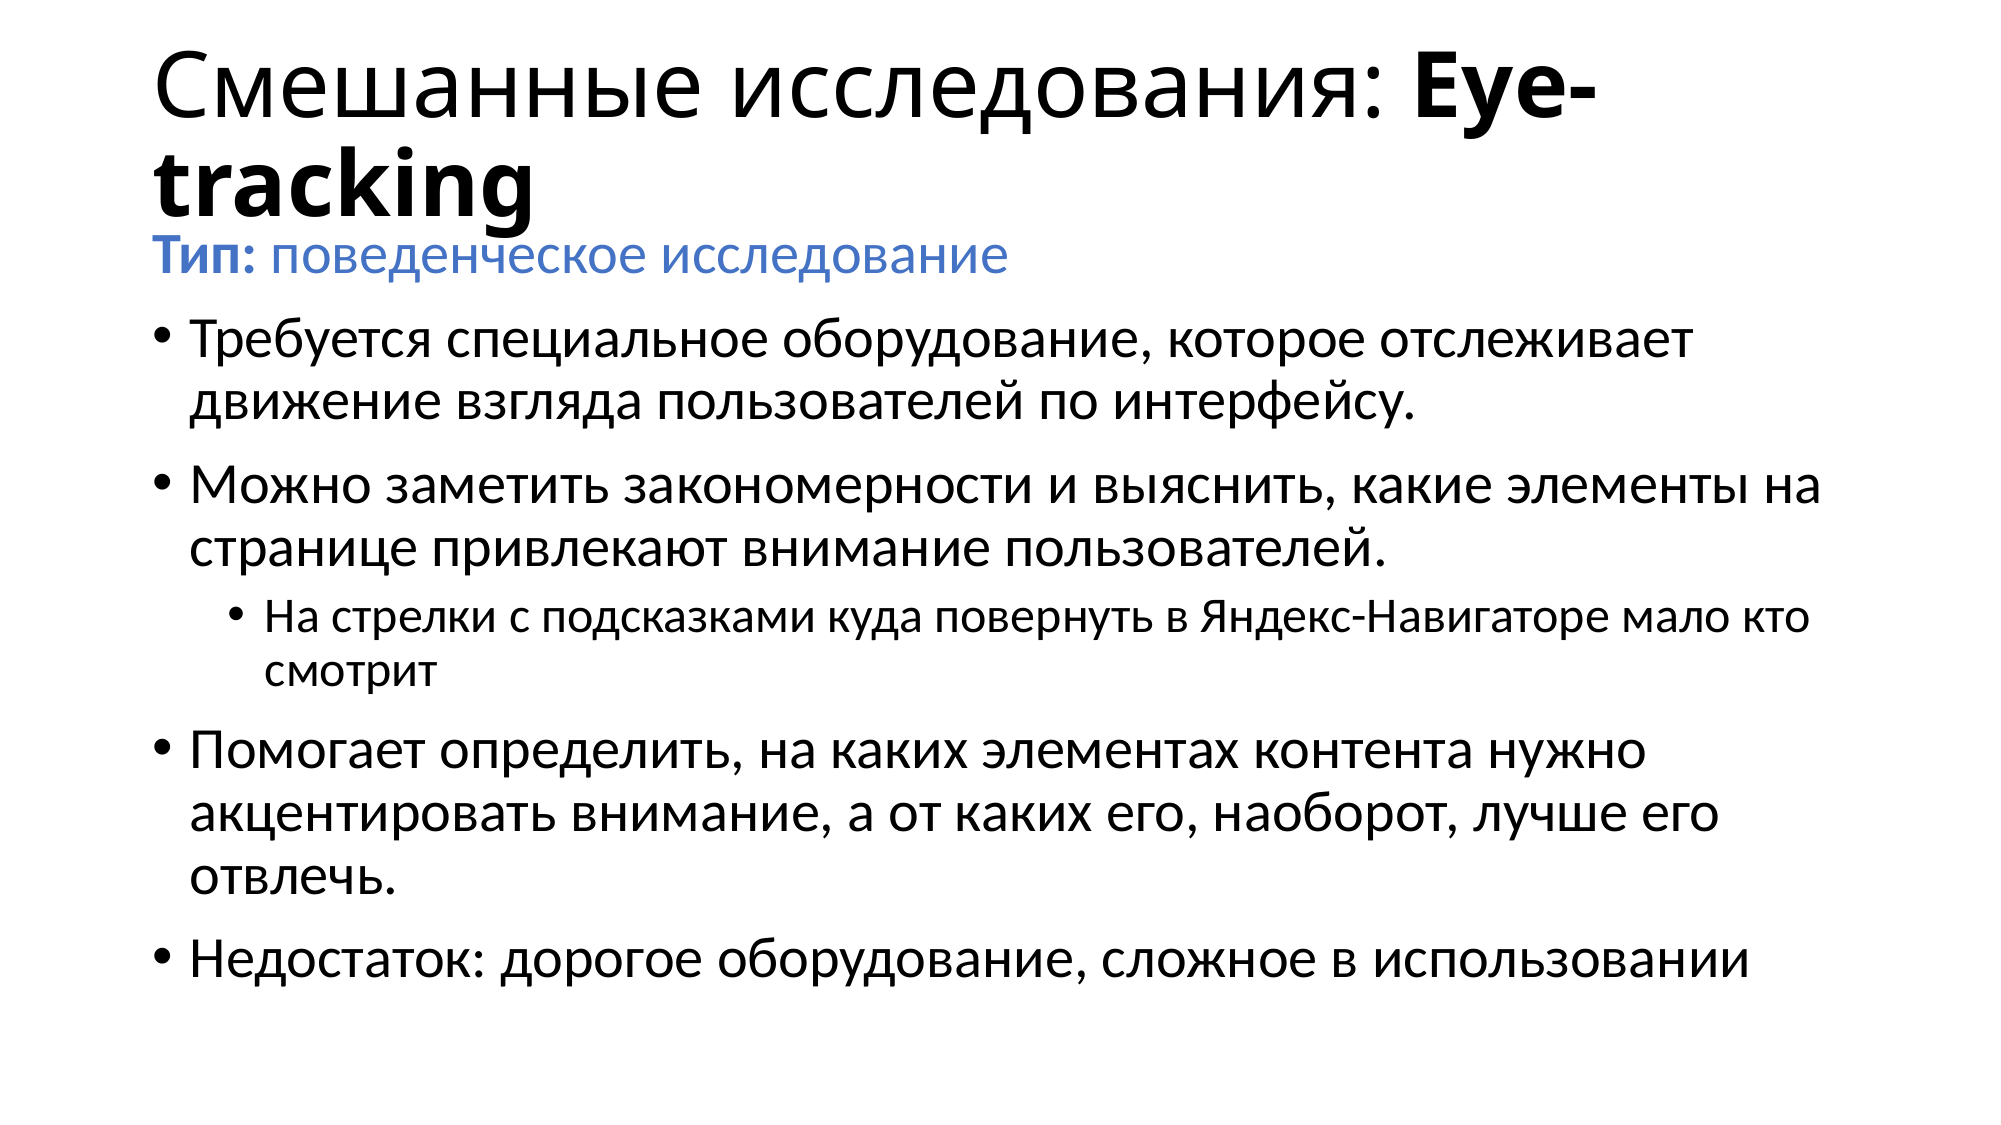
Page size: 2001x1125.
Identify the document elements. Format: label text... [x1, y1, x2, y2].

list Тип: поведенческое исследование Требуется специальное оборудование, которое отслеживает движение взгляда пользователей по интерфейсу. Можно заметить закономерности и выяснить, какие элементы на странице привлекают внимание пользователей. На стрелки с подсказками куда повернуть в Яндекс-Навигаторе мало кто смотрит Помогает определить, на каких элементах контента нужно акцентировать внимание, а от каких его, наоборот, лучше его отвлечь. Недостаток: дорогое оборудование, сложное в использовании [137, 215, 1863, 1014]
title Смешанные исследования: Eye-tracking [137, 59, 1863, 215]
